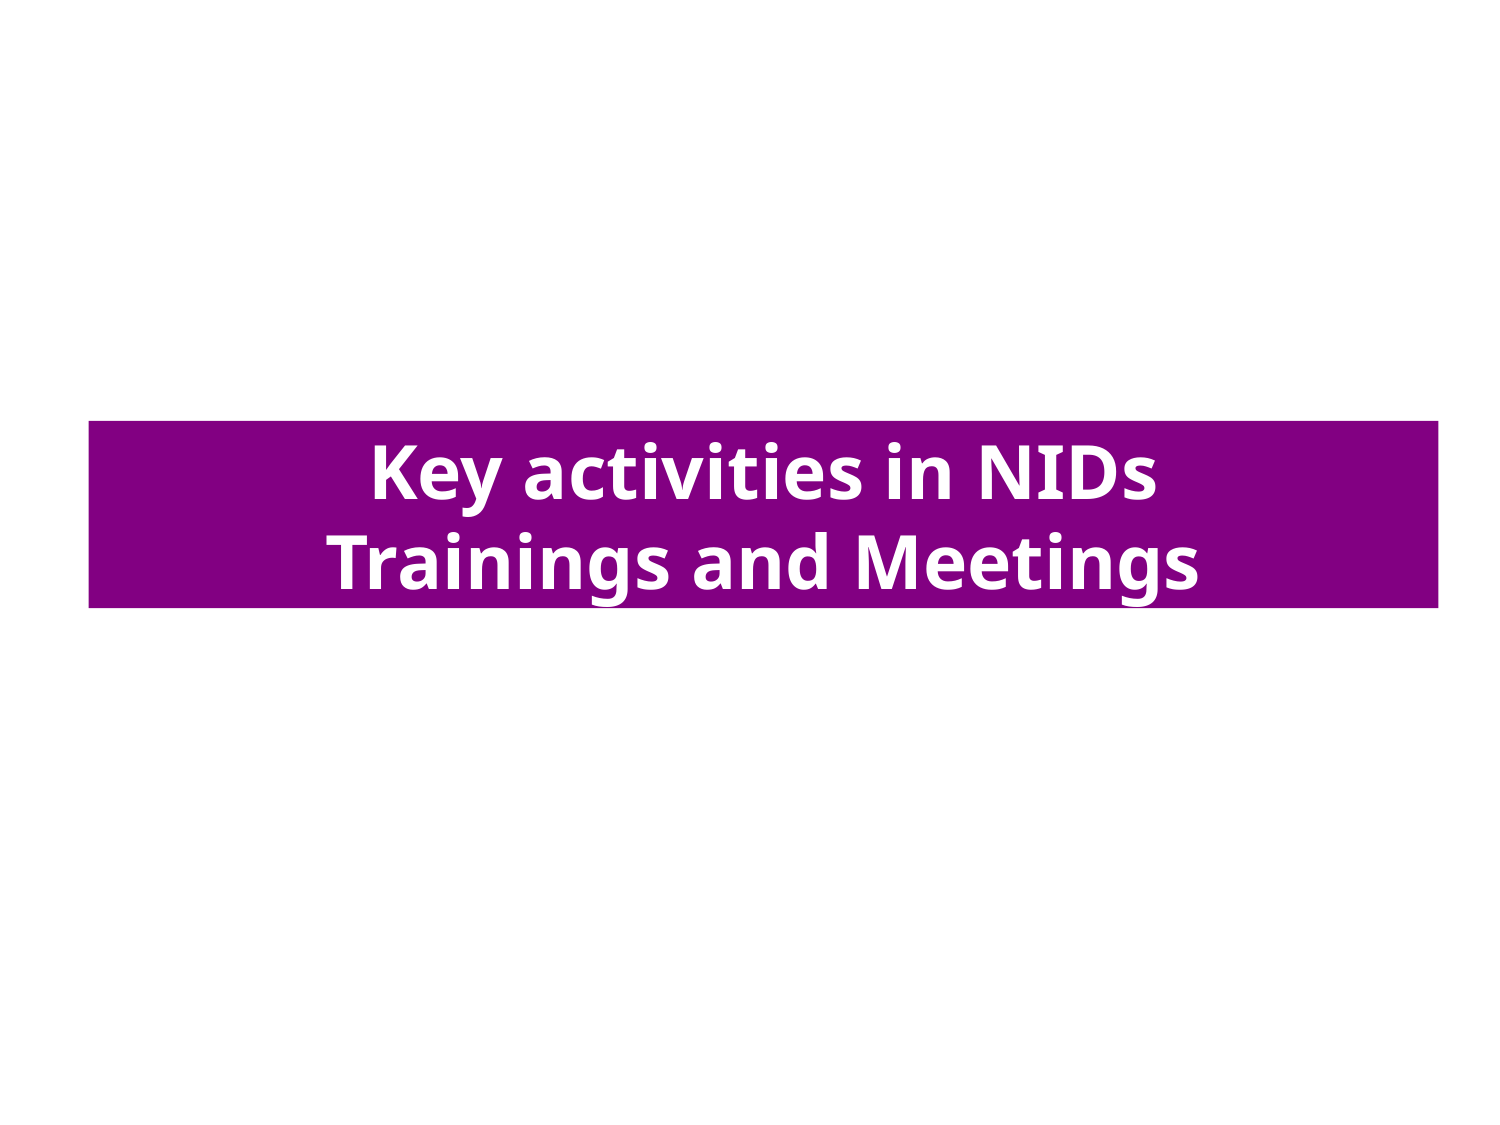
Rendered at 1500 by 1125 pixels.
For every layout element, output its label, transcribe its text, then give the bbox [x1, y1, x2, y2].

title Key activities in NIDs Trainings and Meetings [88, 420, 1439, 609]
